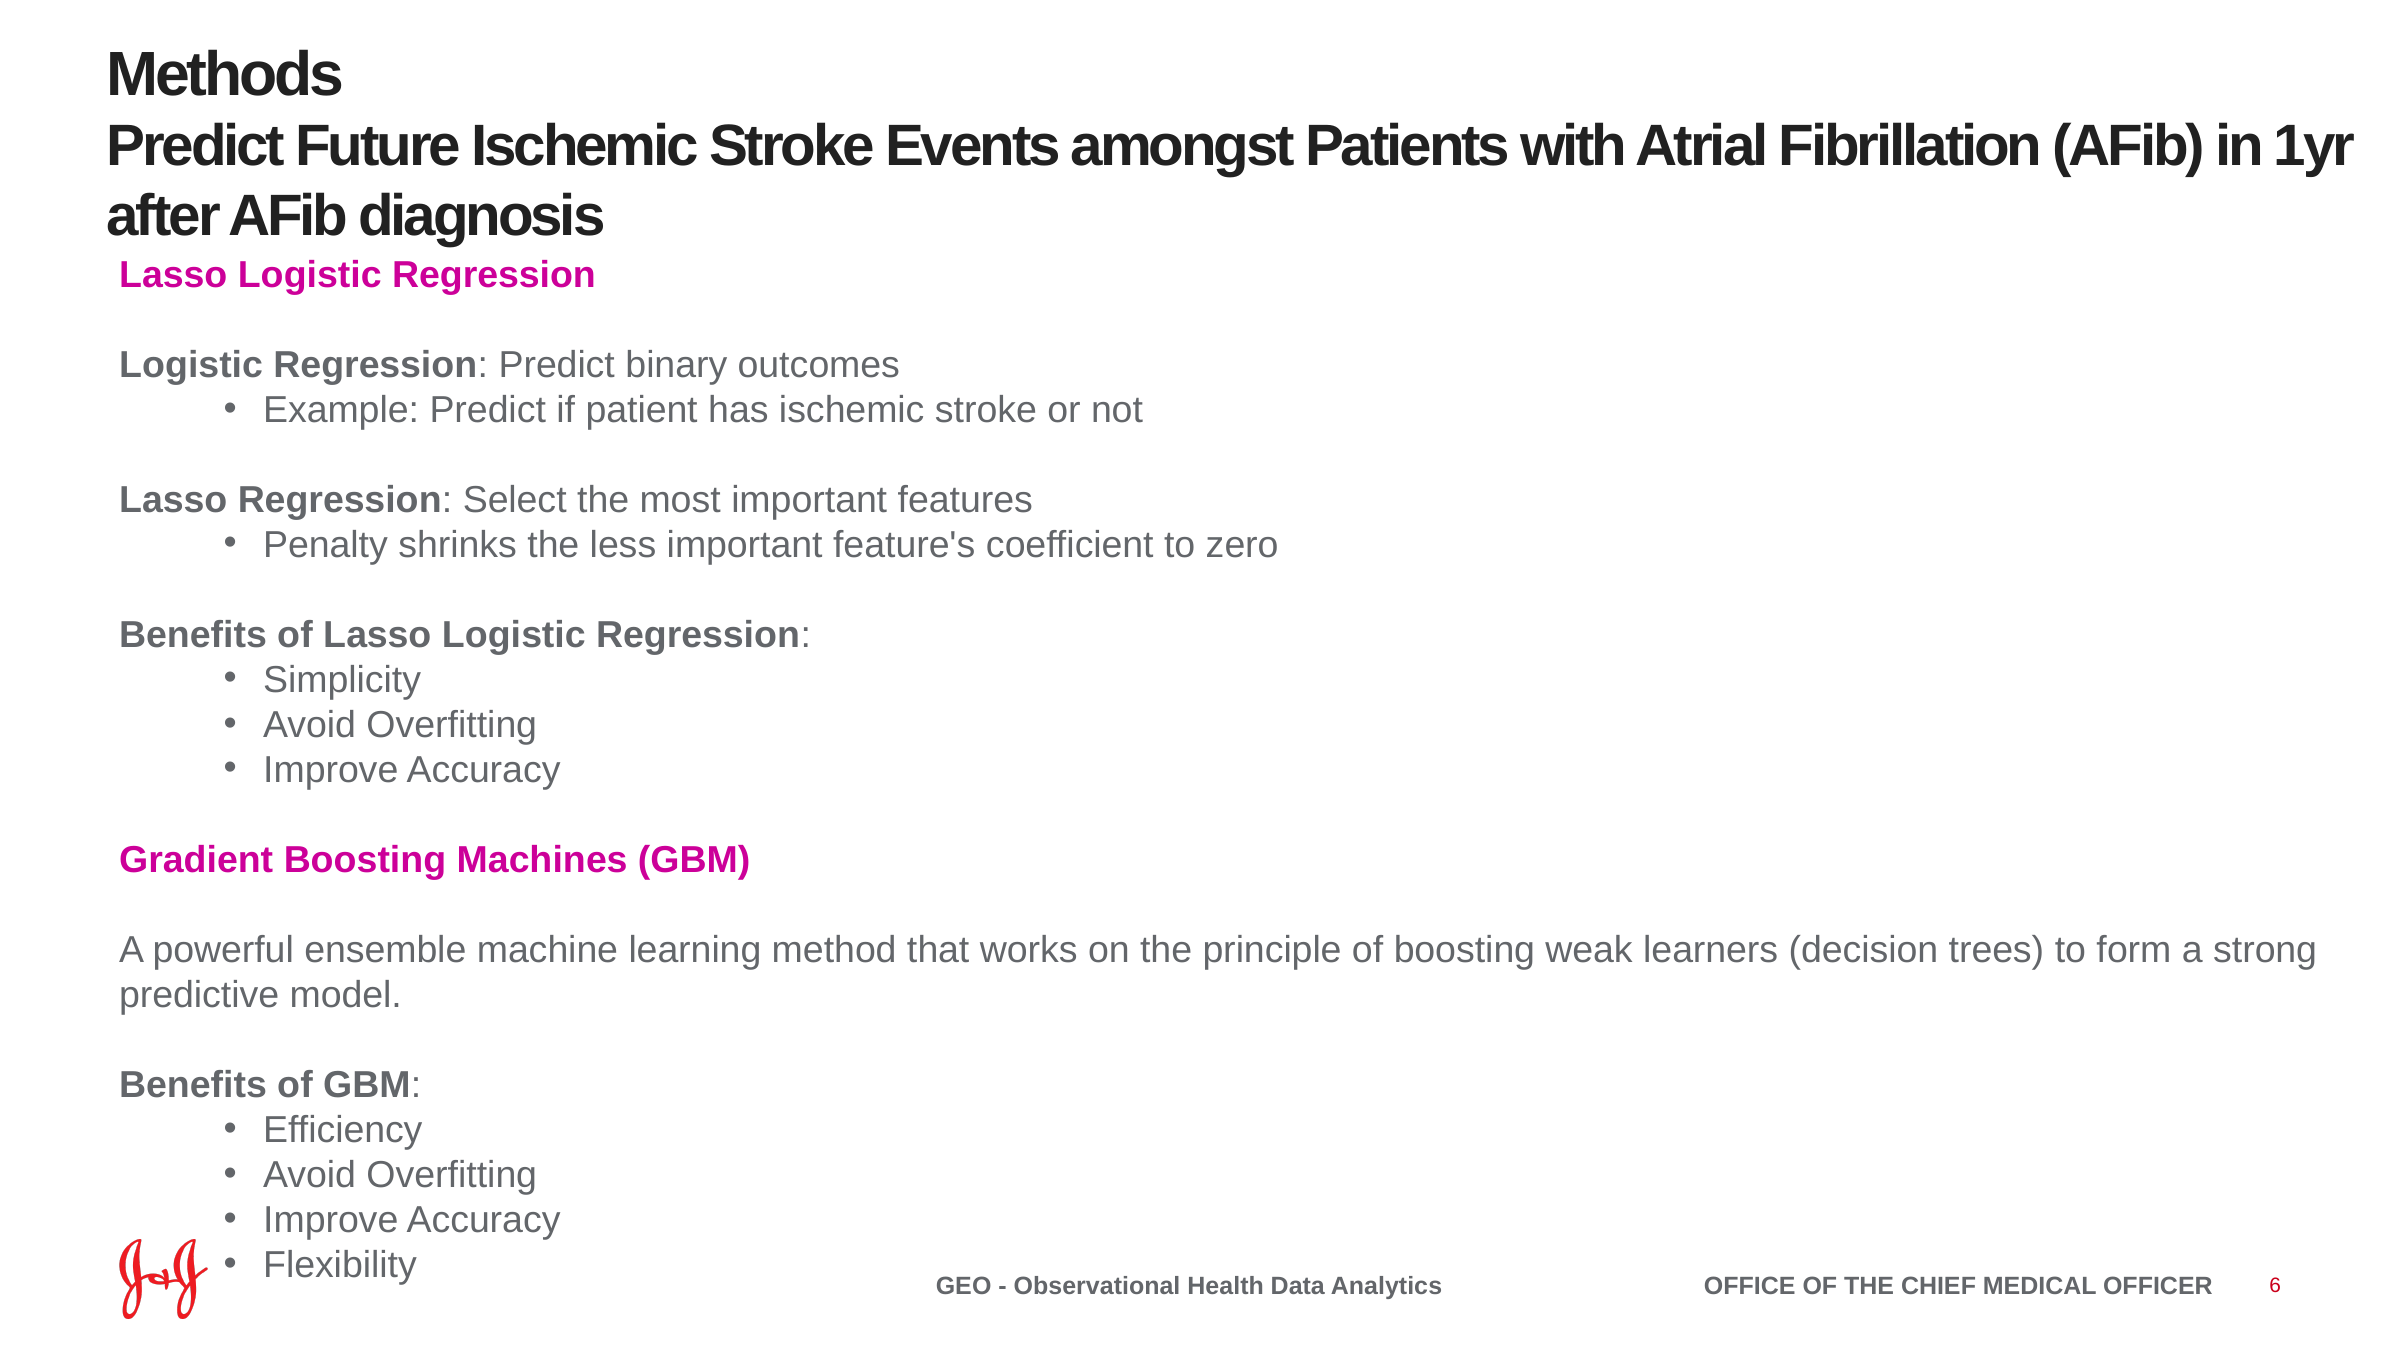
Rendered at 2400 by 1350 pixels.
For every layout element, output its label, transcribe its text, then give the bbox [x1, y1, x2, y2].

text_box GEO - Observational Health Data Analytics [893, 1251, 1486, 1318]
list Lasso Logistic Regression Logistic Regression: Predict binary outcomes Example: Predict if patient has ischemic stroke or not Lasso Regression: Select the most important features Penalty shrinks the less important feature's coefficient to zero Benefits of Lasso Logistic Regression: Simplicity Avoid Overfitting Improve Accuracy Gradient Boosting Machines (GBM) A powerful ensemble machine learning method that works on the principle of boosting weak learners (decision trees) to form a strong predictive model. Benefits of GBM: Efficiency Avoid Overfitting Improve Accuracy Flexibility [118, 249, 2351, 1301]
title Methods Predict Future Ischemic Stroke Events amongst Patients with Atrial Fibrillation (AFib) in 1yr after AFib diagnosis [105, 31, 2364, 251]
slide_number 6 [2191, 1251, 2281, 1318]
